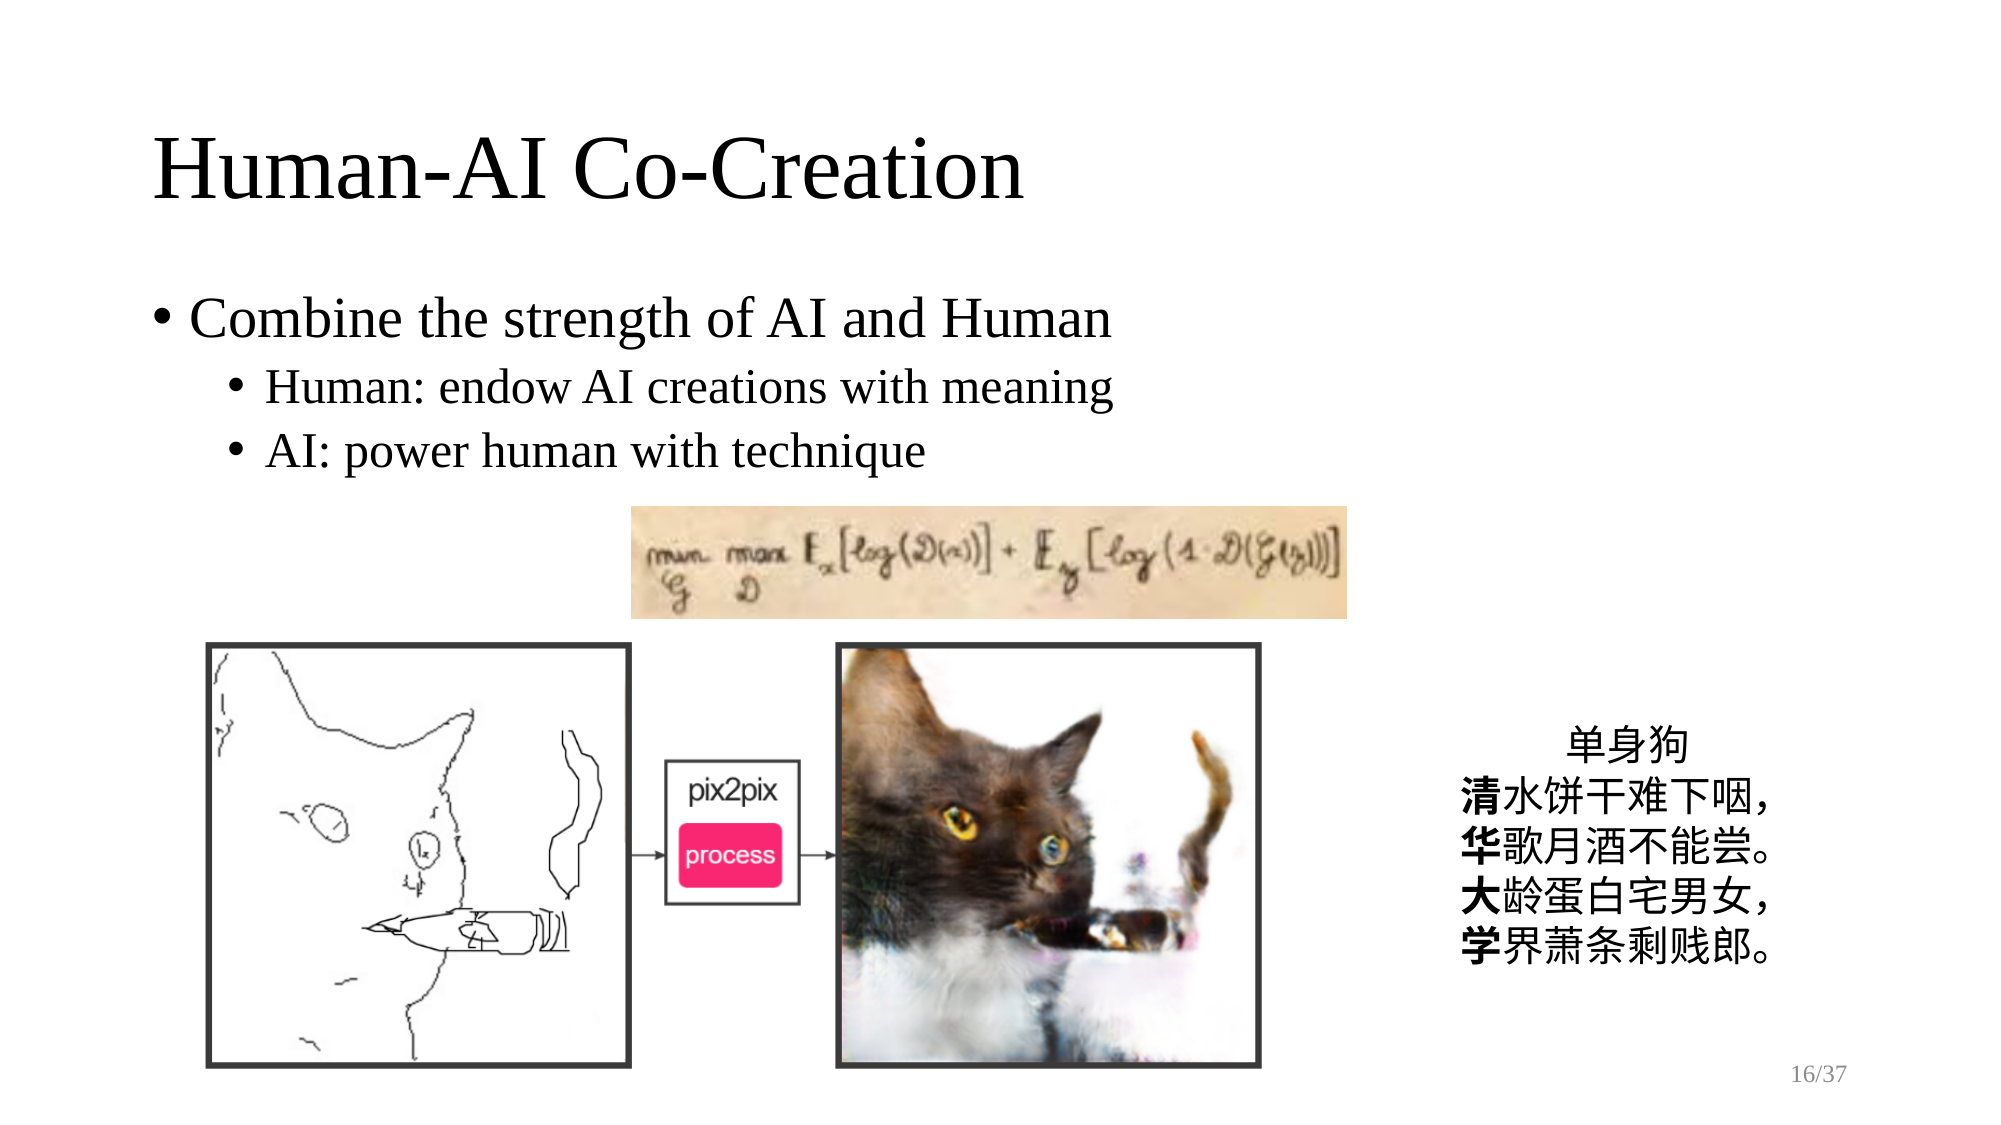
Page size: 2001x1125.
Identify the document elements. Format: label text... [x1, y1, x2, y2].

picture [197, 636, 1293, 1073]
picture [630, 506, 1347, 619]
slide_number 16/37 [1412, 1042, 1863, 1103]
text_box 单身狗 清水饼干难下咽， 华歌月酒不能尝。 大龄蛋白宅男女， 学界萧条剩贱郎。 [1352, 711, 1903, 977]
title Human-AI Co-Creation [137, 59, 1863, 278]
list Combine the strength of AI and Human Human: endow AI creations with meaning AI: power human with technique [137, 279, 1863, 994]
